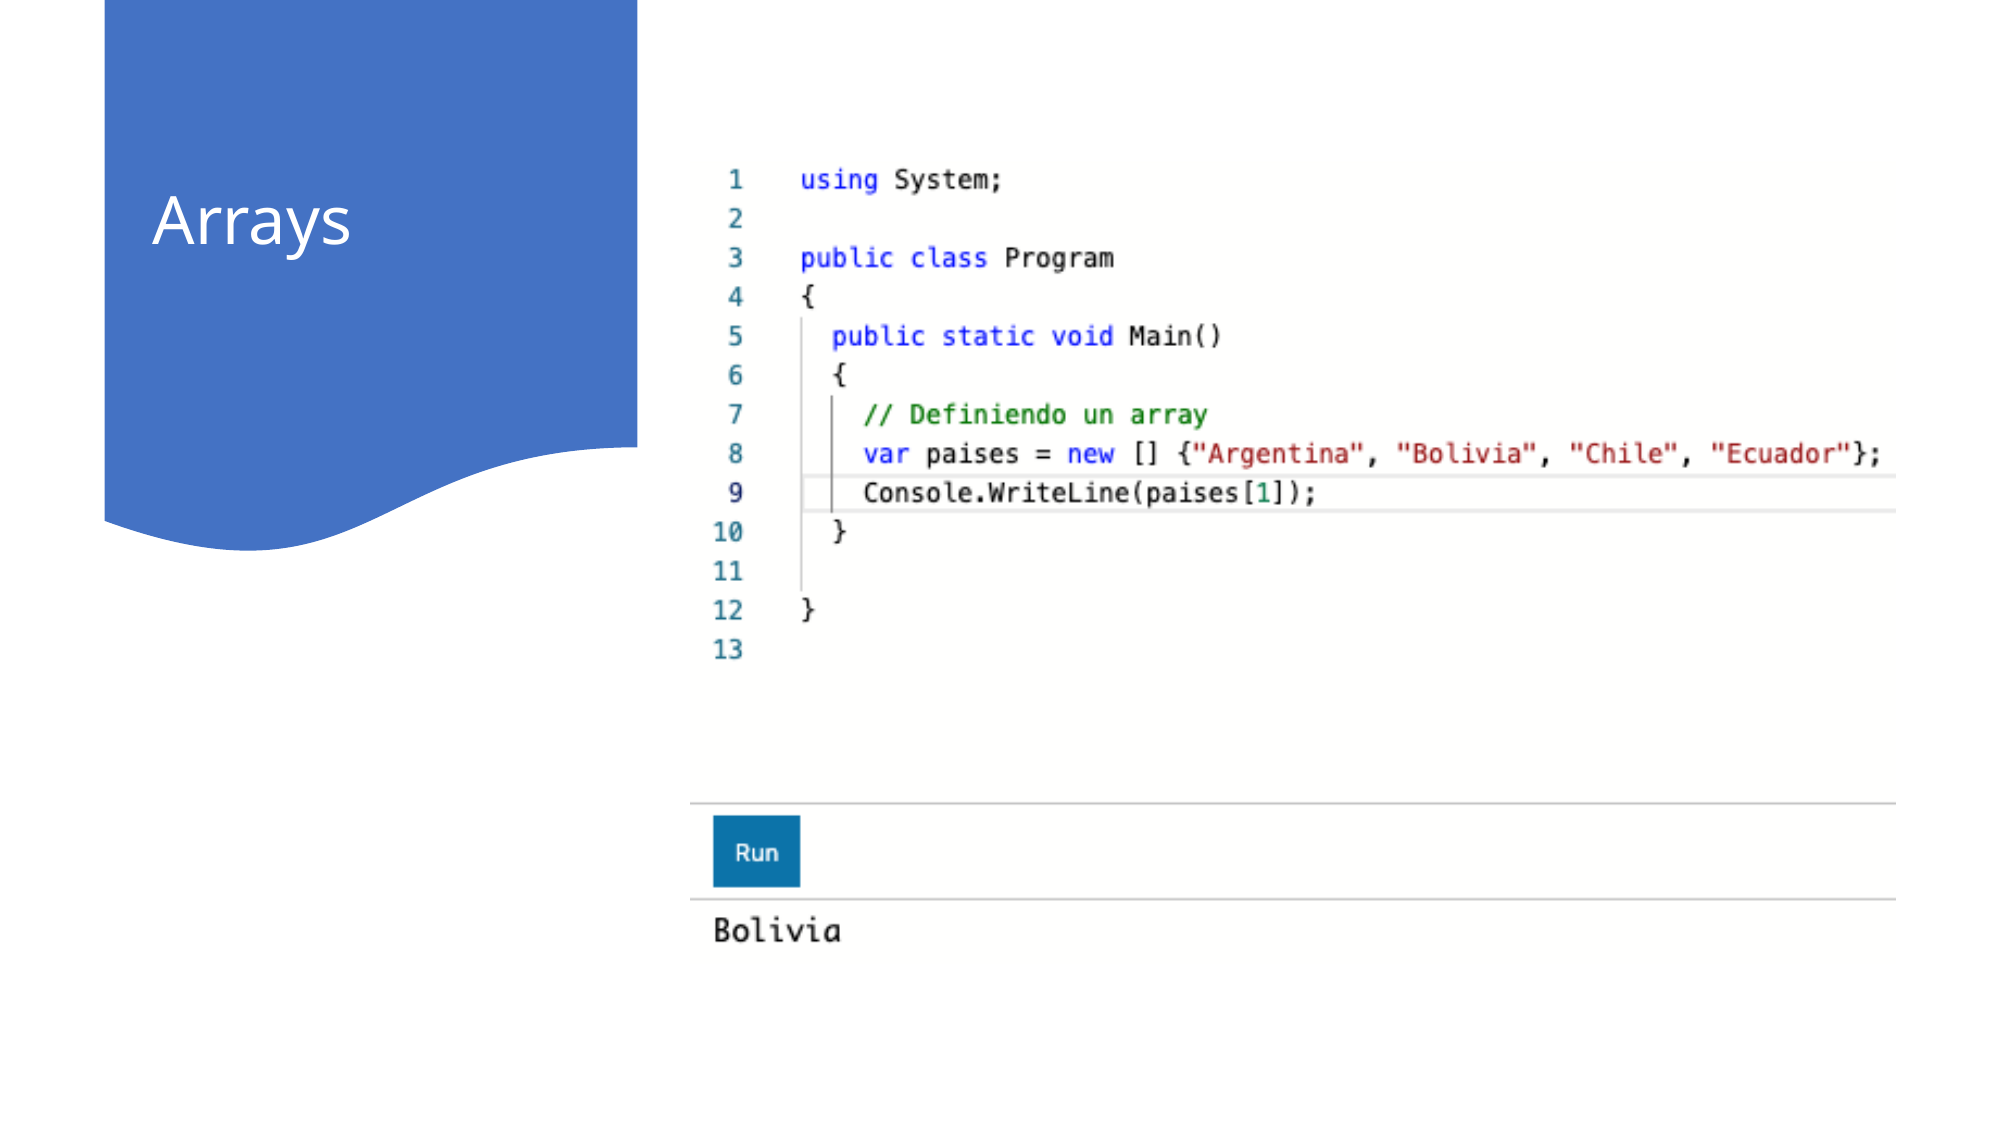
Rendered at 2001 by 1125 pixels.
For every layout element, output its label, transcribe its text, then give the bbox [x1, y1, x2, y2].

title Arrays [137, 28, 604, 417]
text_box [103, 0, 639, 552]
picture [690, 161, 1896, 964]
